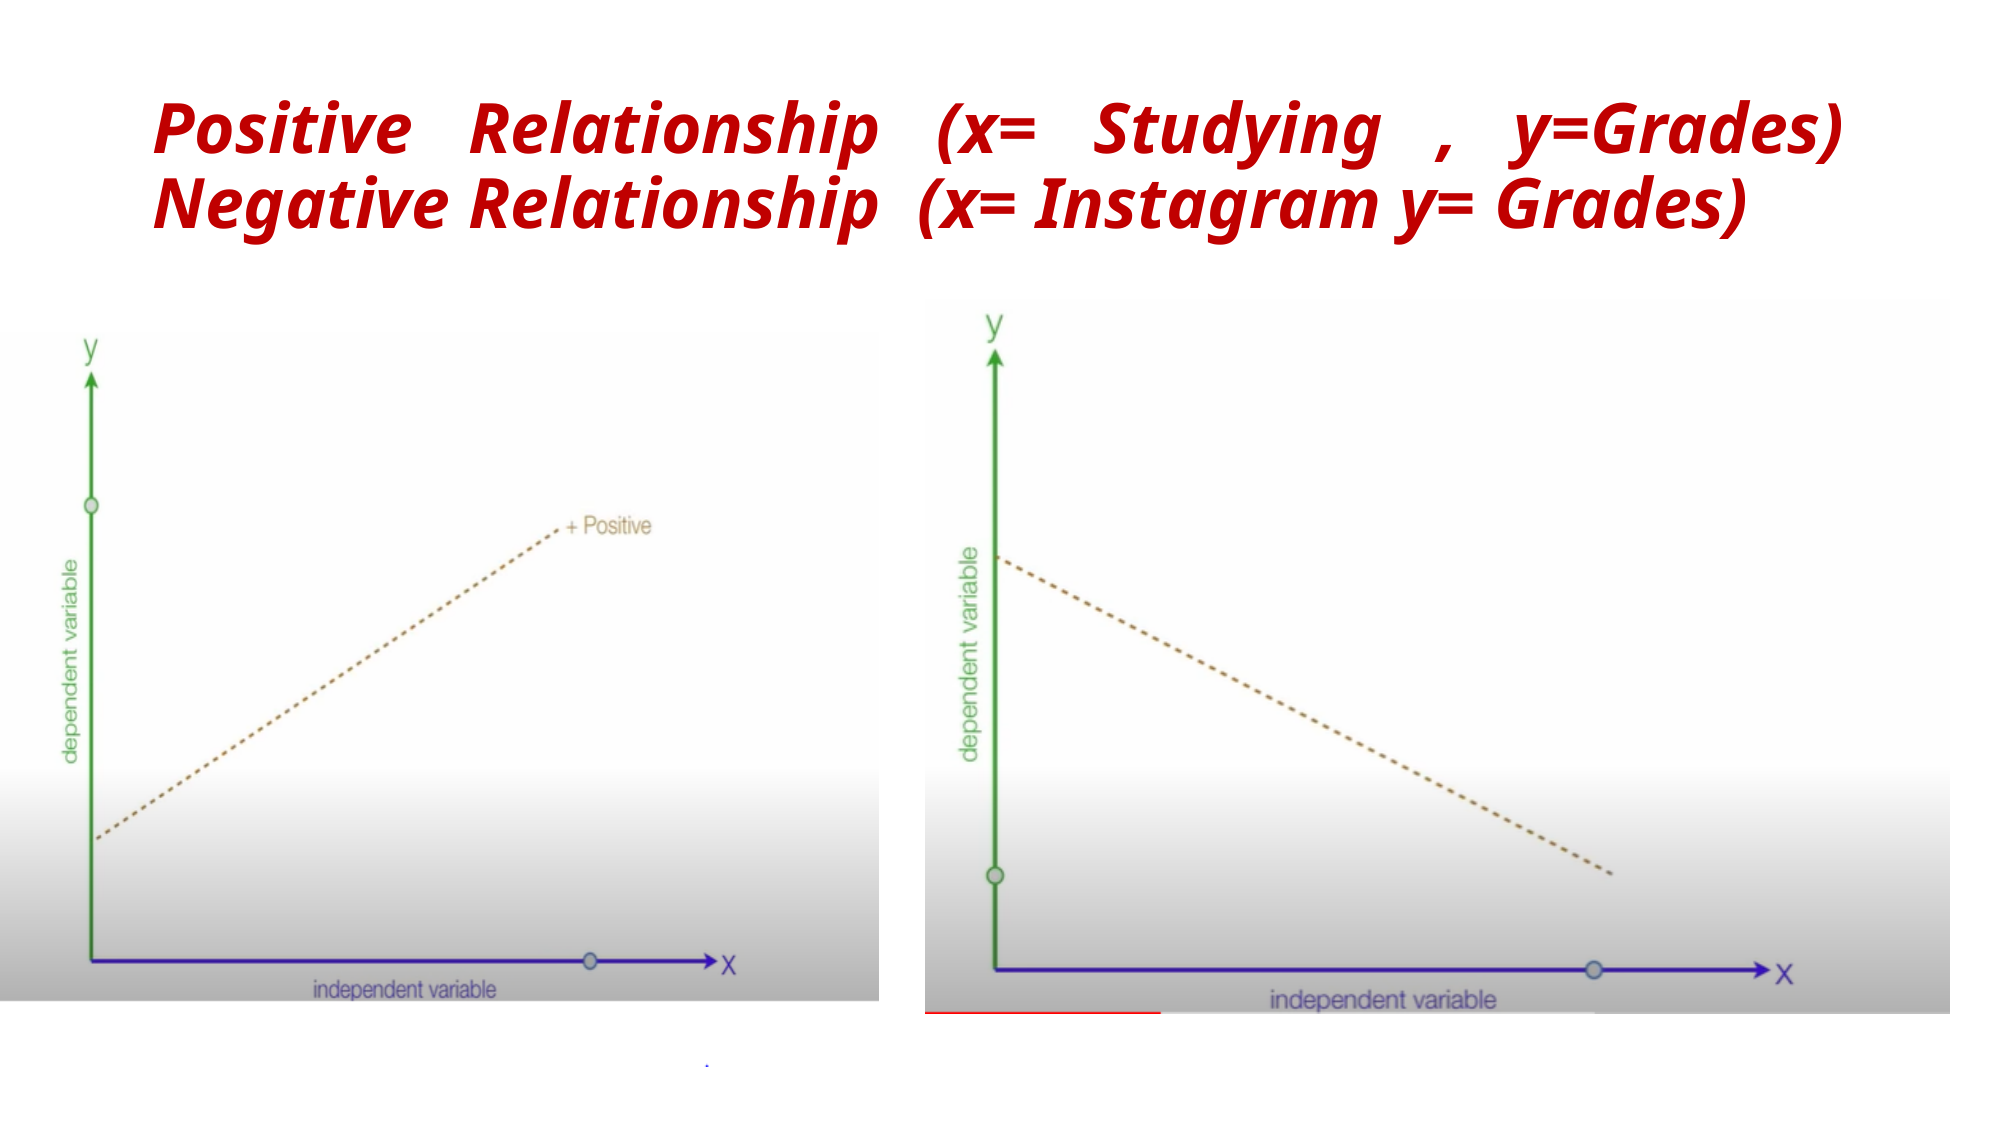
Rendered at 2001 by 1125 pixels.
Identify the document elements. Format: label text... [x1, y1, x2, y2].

picture [0, 332, 879, 1067]
picture [925, 299, 1950, 1014]
title Positive Relationship (x= Studying , y=Grades) Negative Relationship (x= Instagram y= Grades) [137, 59, 1863, 278]
